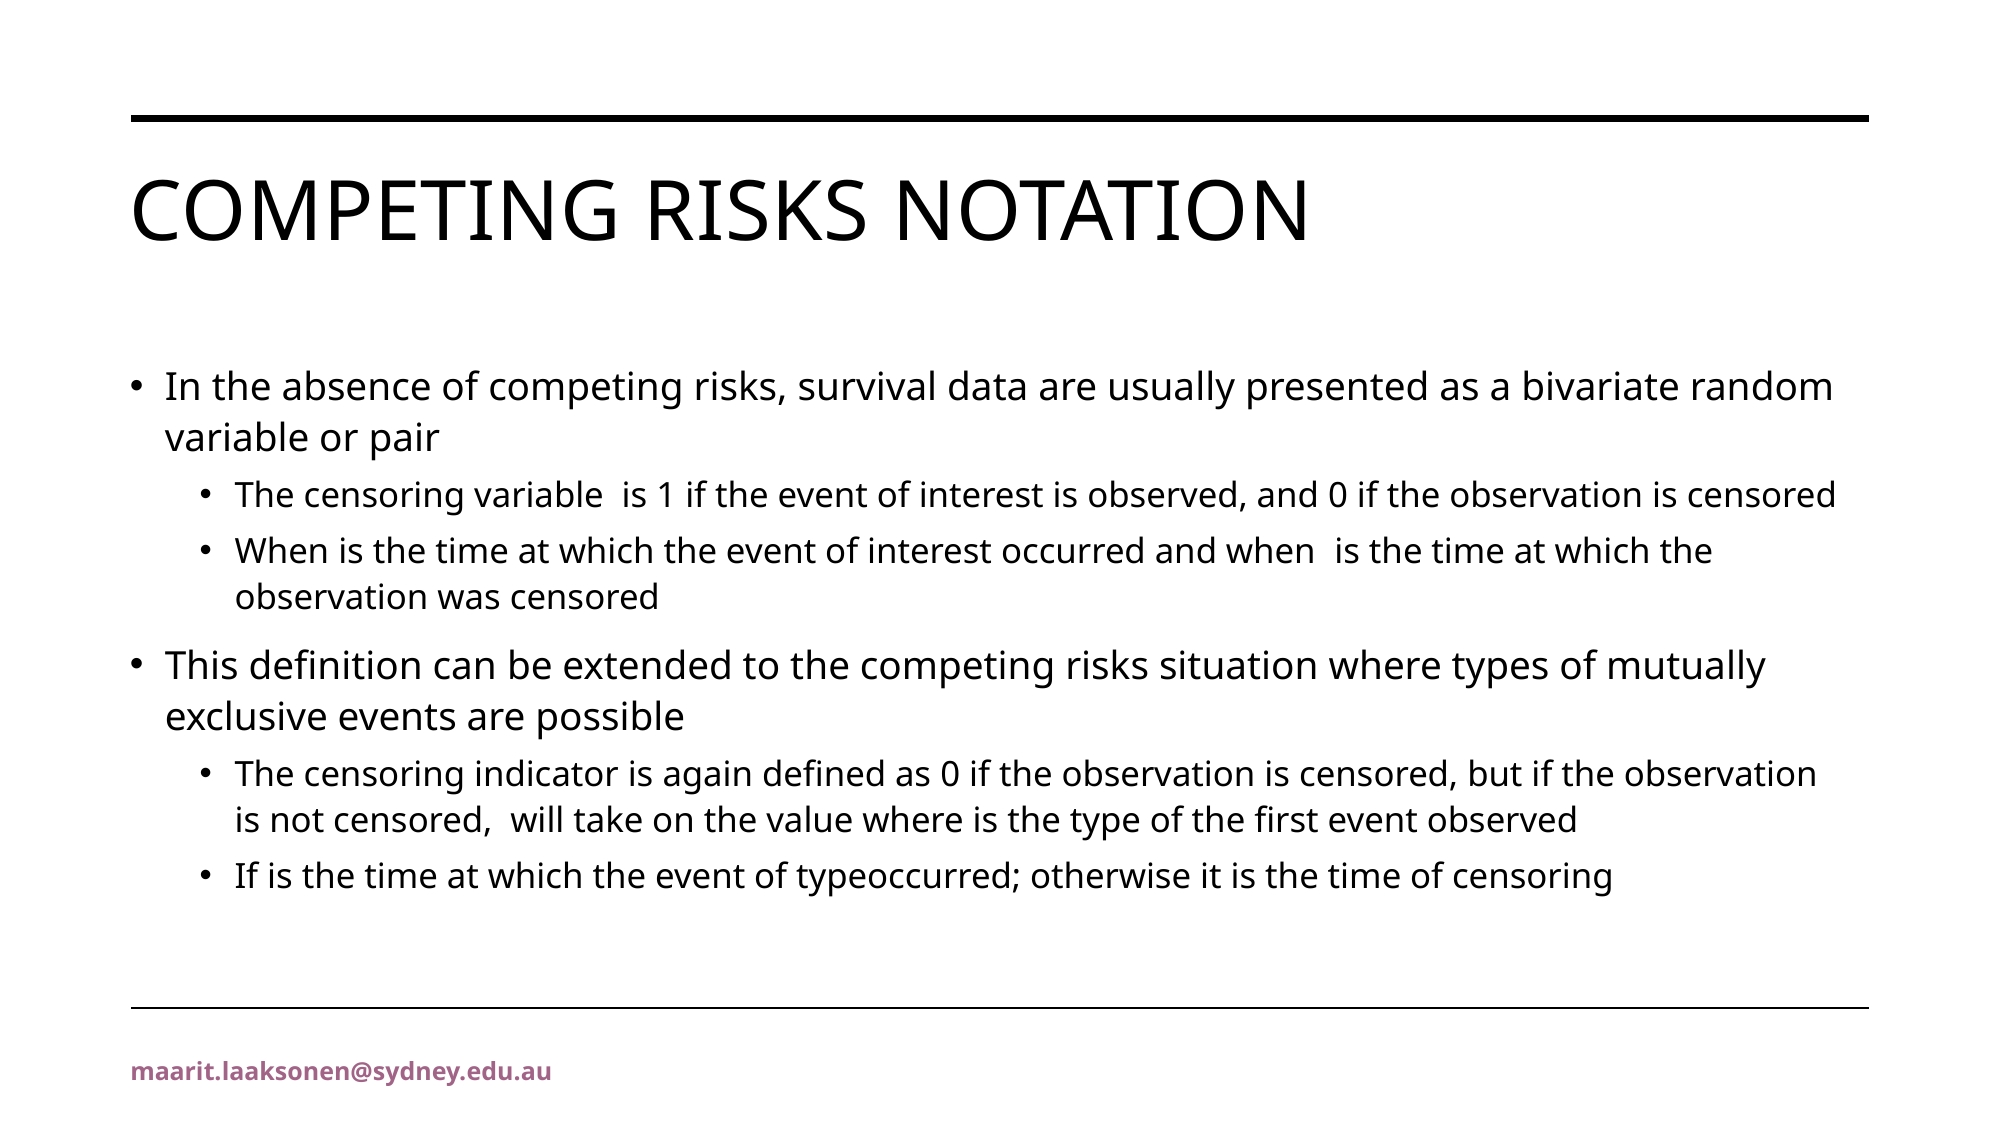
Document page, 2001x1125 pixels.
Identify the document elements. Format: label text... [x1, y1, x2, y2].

footer maarit.laaksonen@sydney.edu.au [115, 1042, 861, 1103]
title Competing risks notation [114, 149, 1869, 365]
